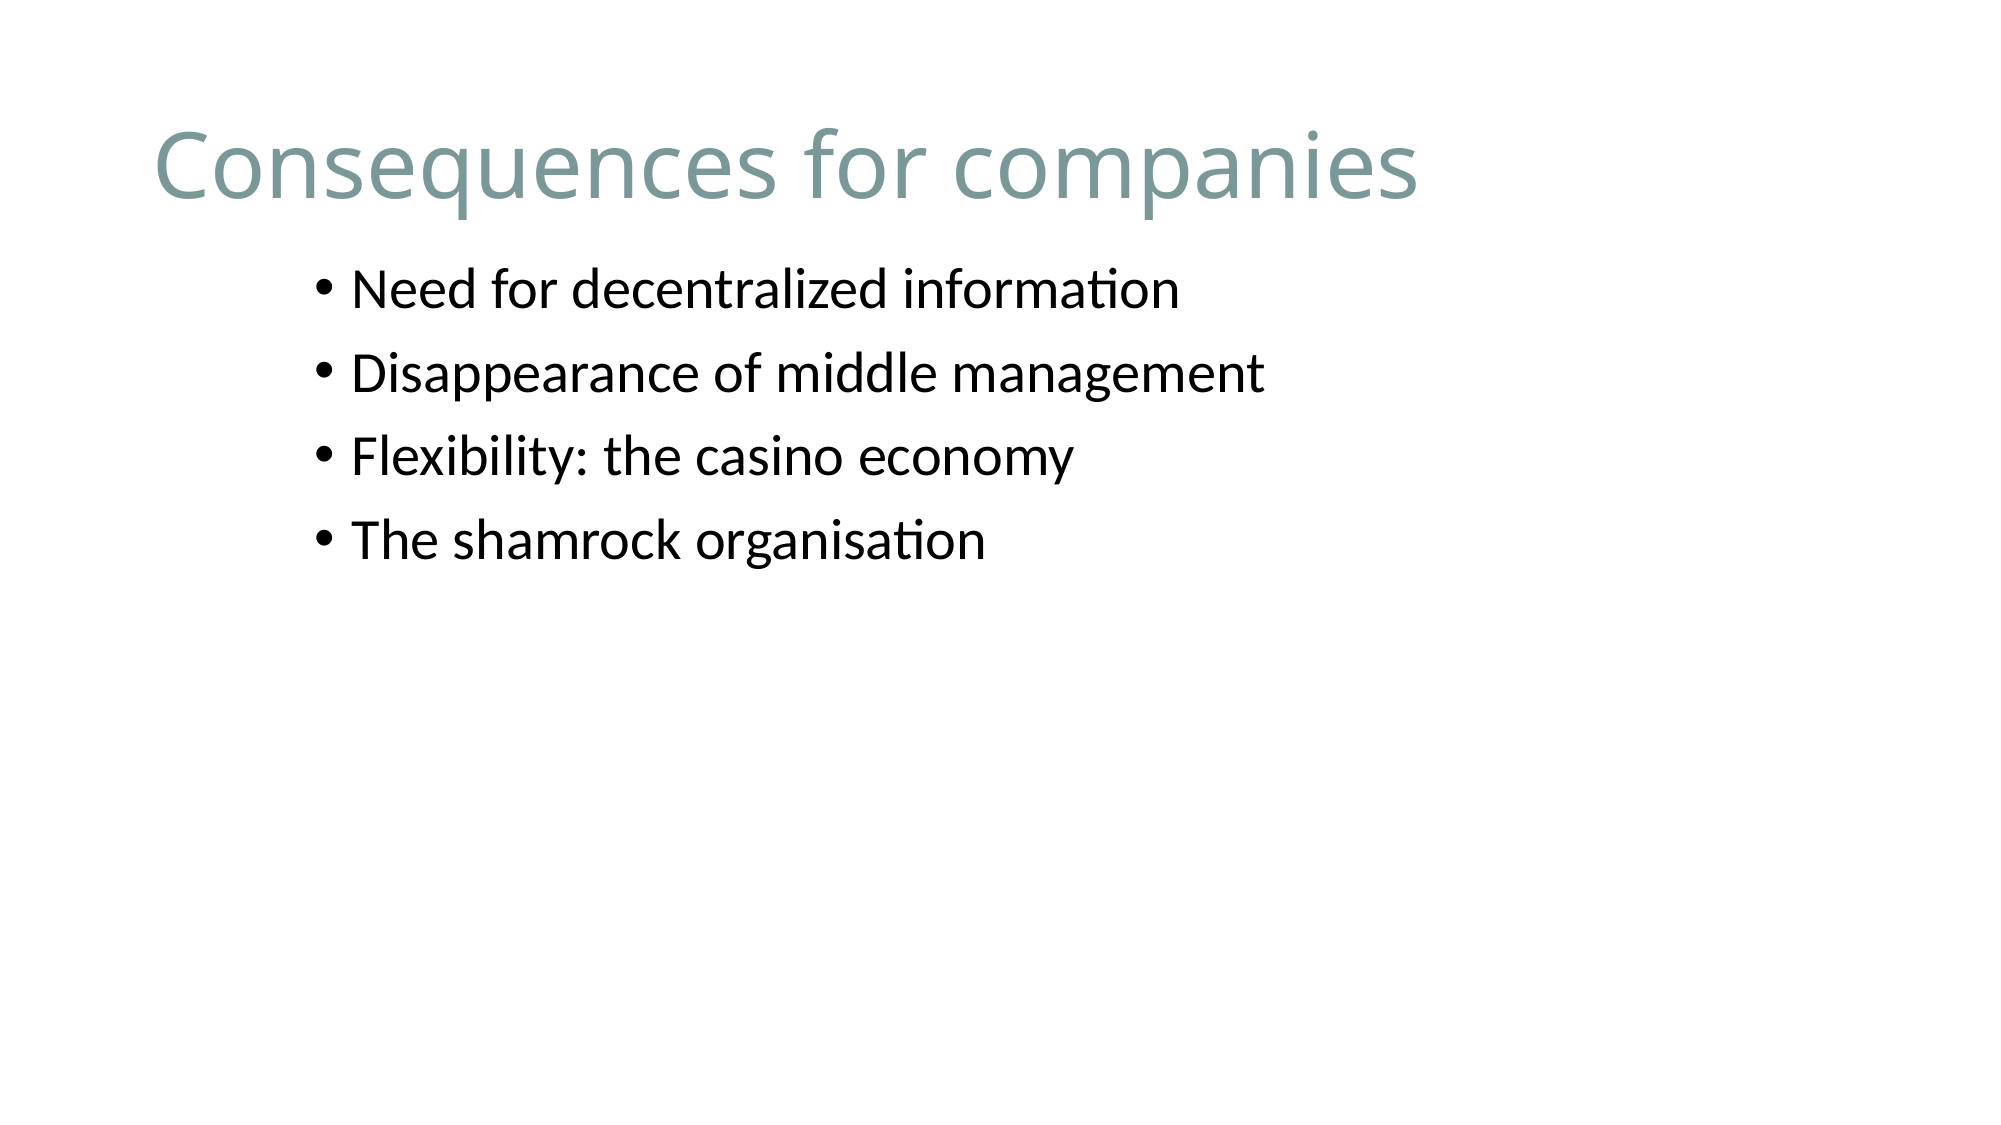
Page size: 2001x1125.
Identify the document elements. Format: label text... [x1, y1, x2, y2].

title Consequences for companies [137, 59, 1863, 278]
list Need for decentralized information Disappearance of middle management Flexibility: the casino economy The shamrock organisation [299, 250, 1695, 1001]
